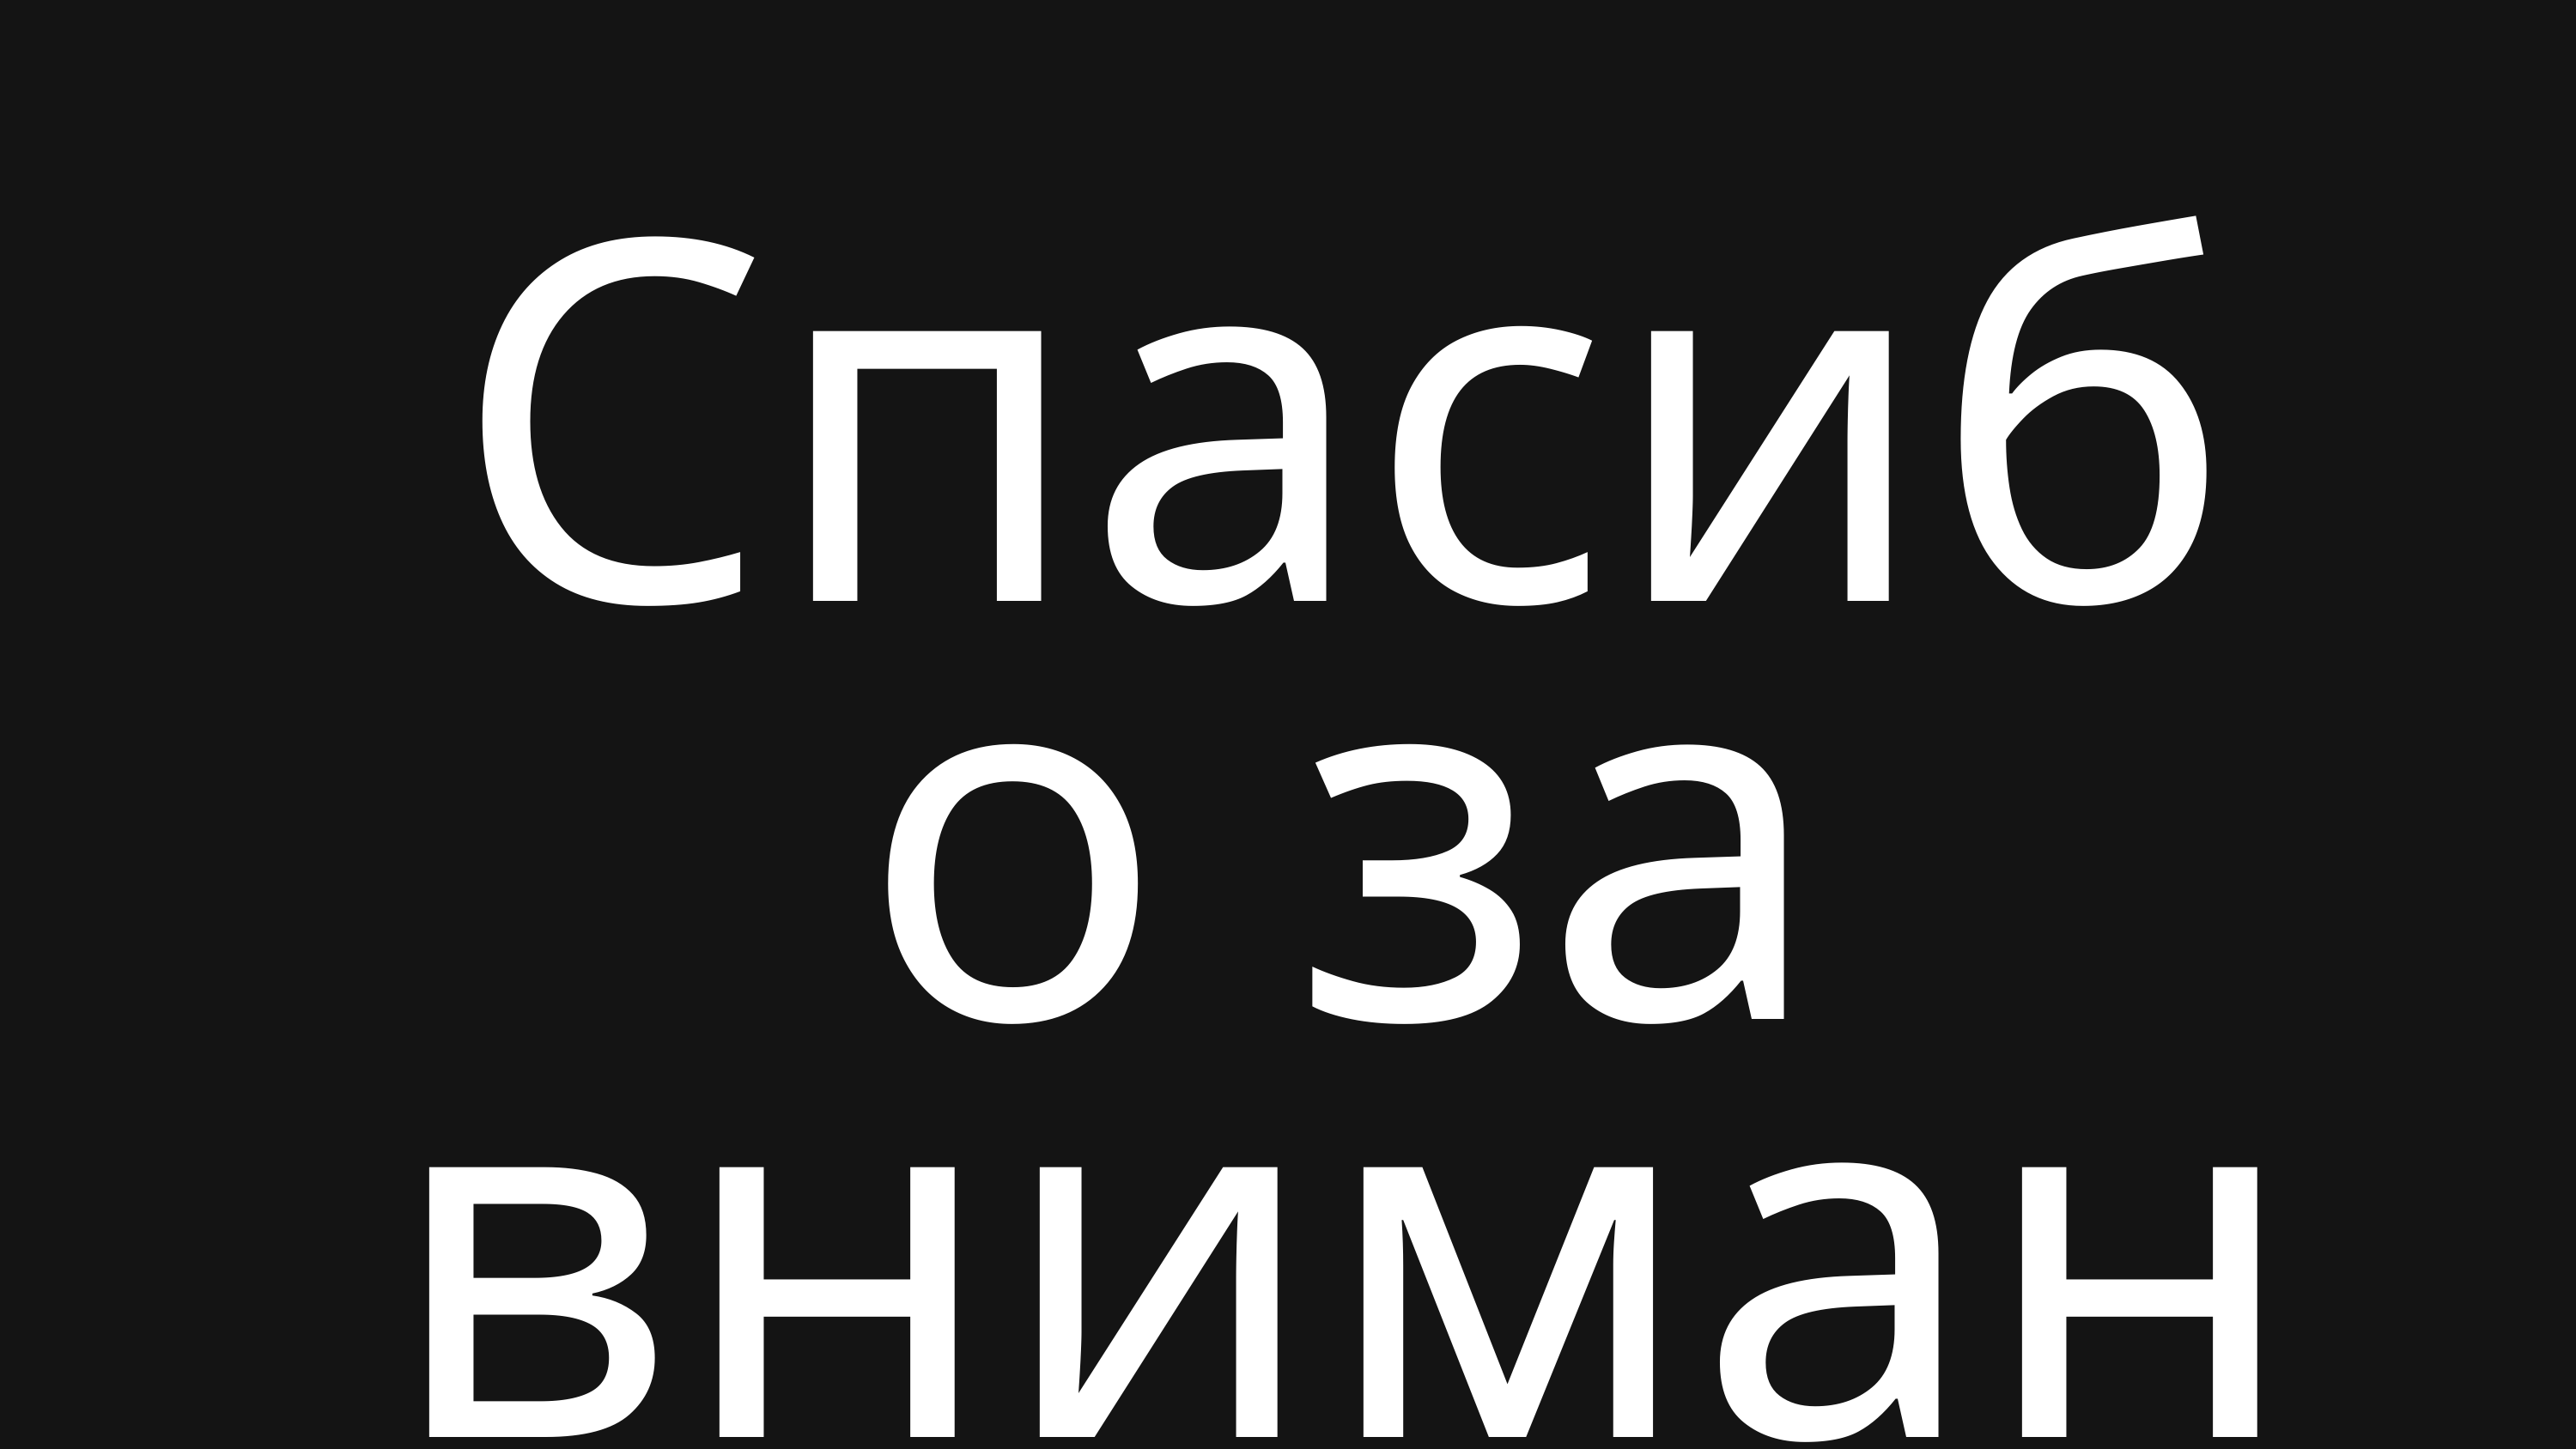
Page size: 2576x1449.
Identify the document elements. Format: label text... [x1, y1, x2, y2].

text_box Спасибо за внимание! [331, 284, 2355, 1449]
